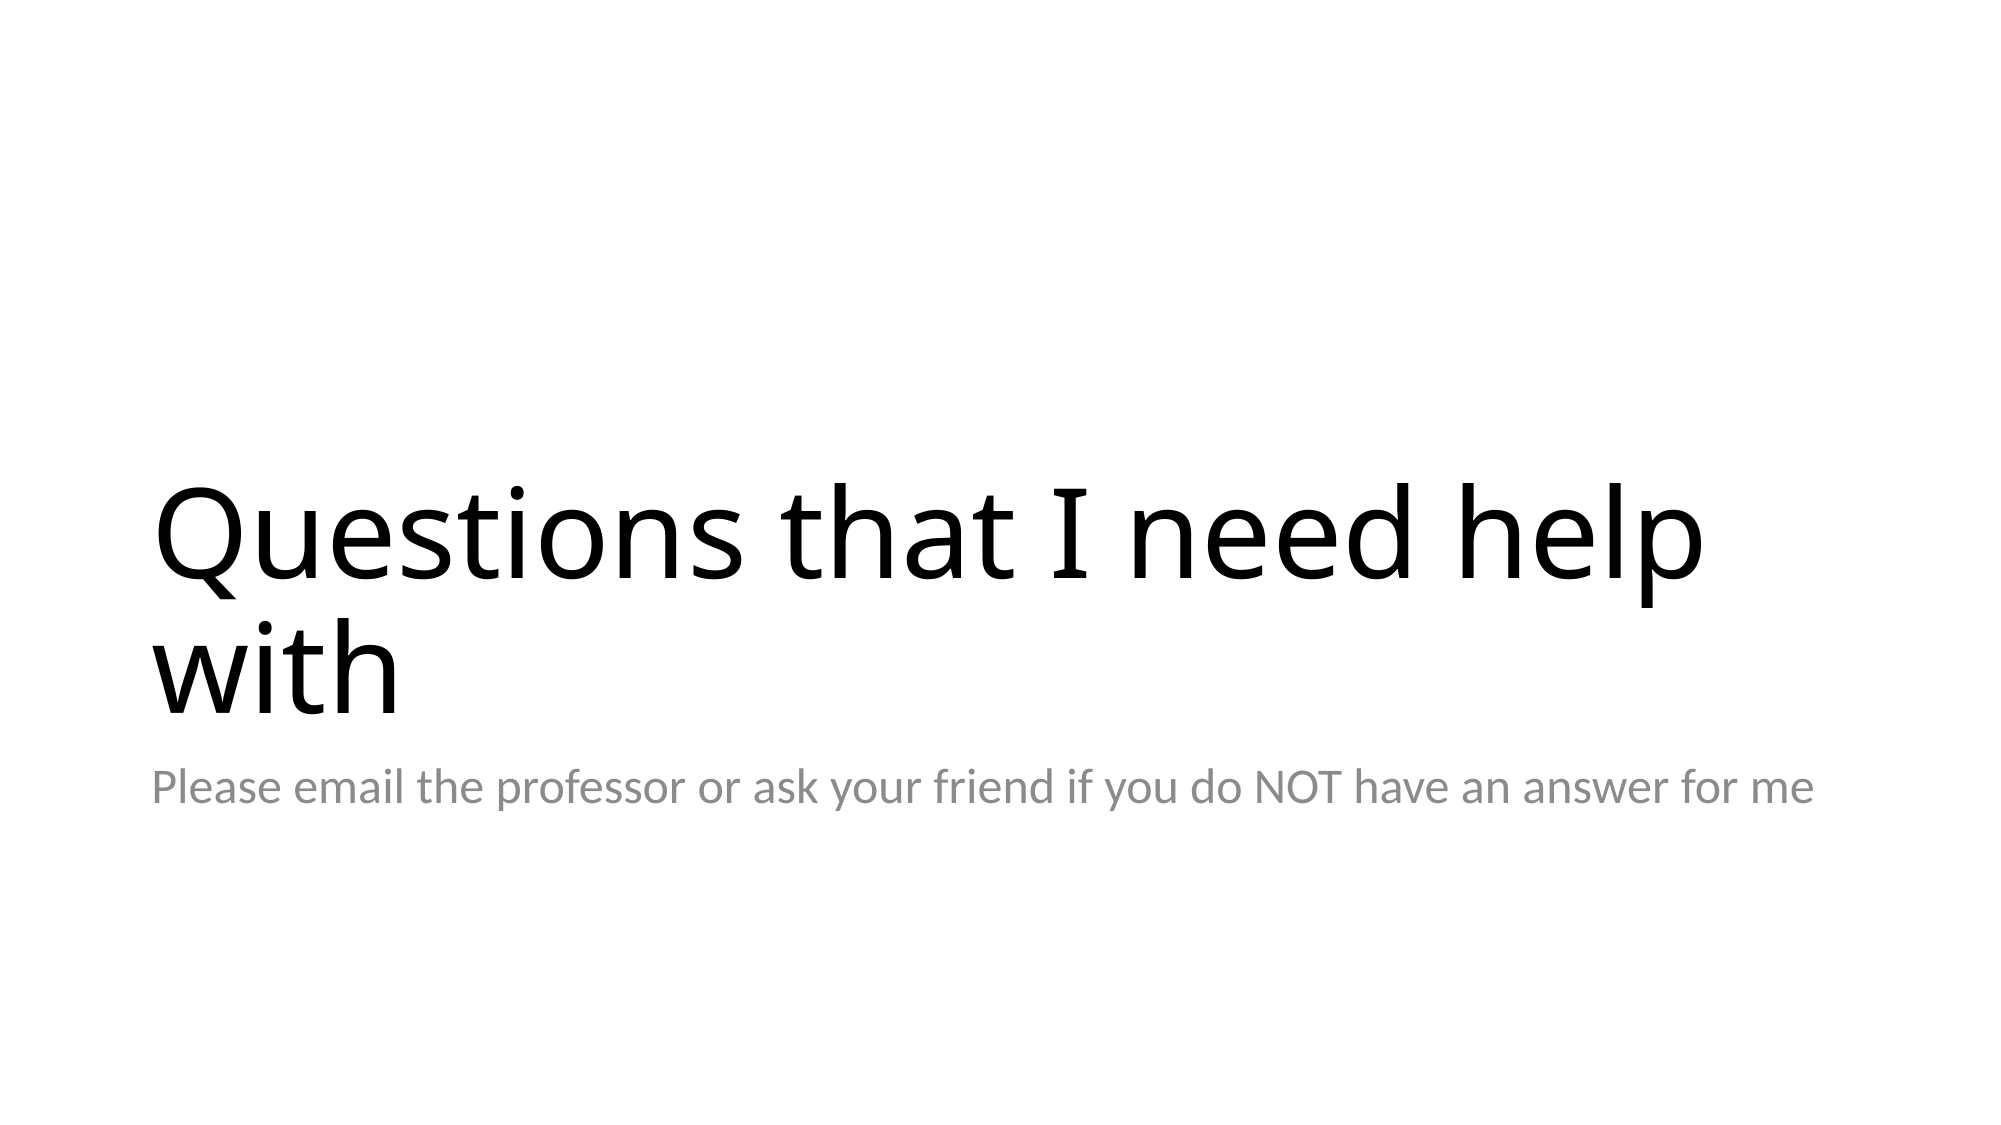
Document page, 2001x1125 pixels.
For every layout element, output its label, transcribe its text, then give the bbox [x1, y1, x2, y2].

list Please email the professor or ask your friend if you do NOT have an answer for me [136, 752, 1862, 999]
title Questions that I need help with [136, 280, 1862, 749]
